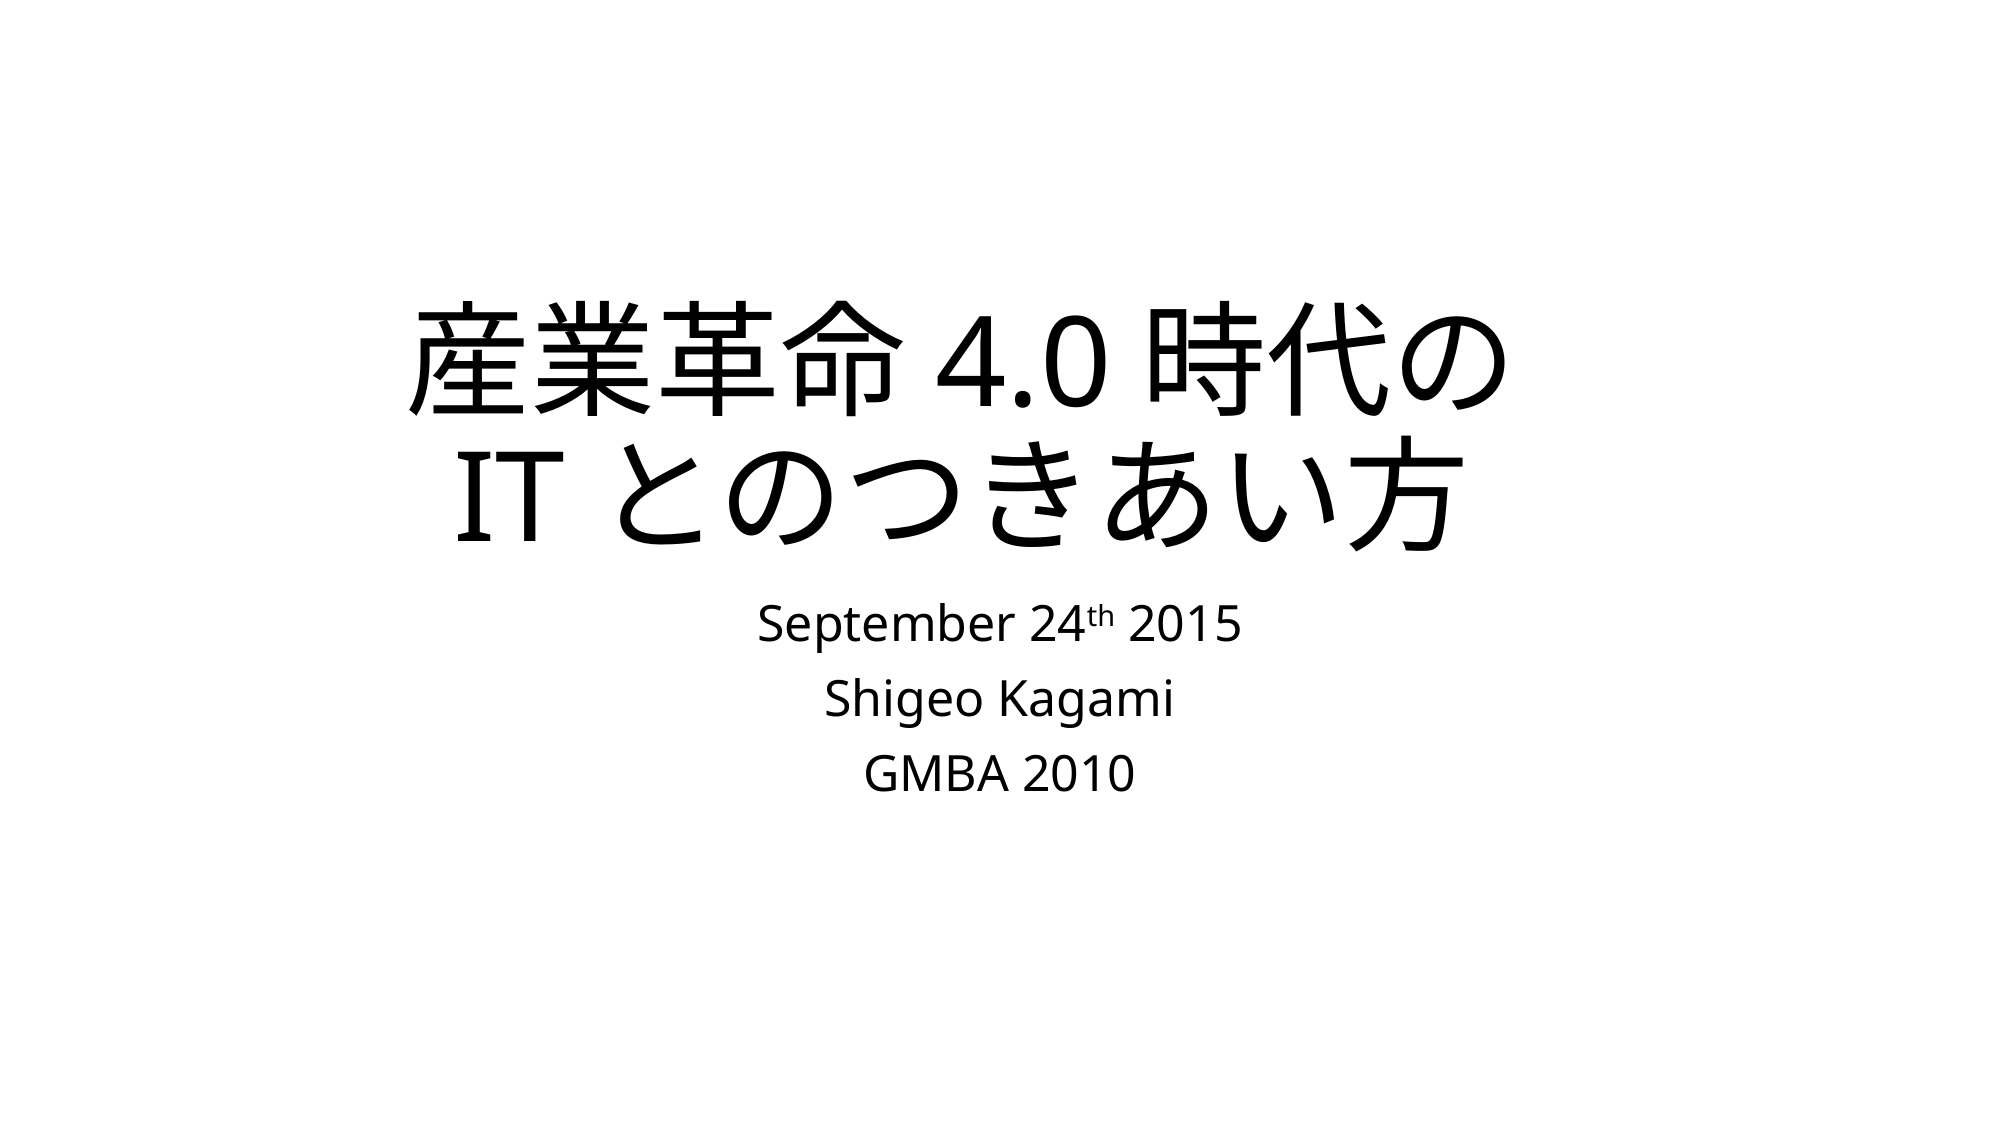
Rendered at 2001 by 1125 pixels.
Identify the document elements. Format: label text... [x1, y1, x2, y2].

title 産業革命4.0時代の ITとのつきあい方 [172, 184, 1750, 576]
subtitle September 24th 2015 Shigeo Kagami GMBA 2010 [249, 590, 1750, 863]
